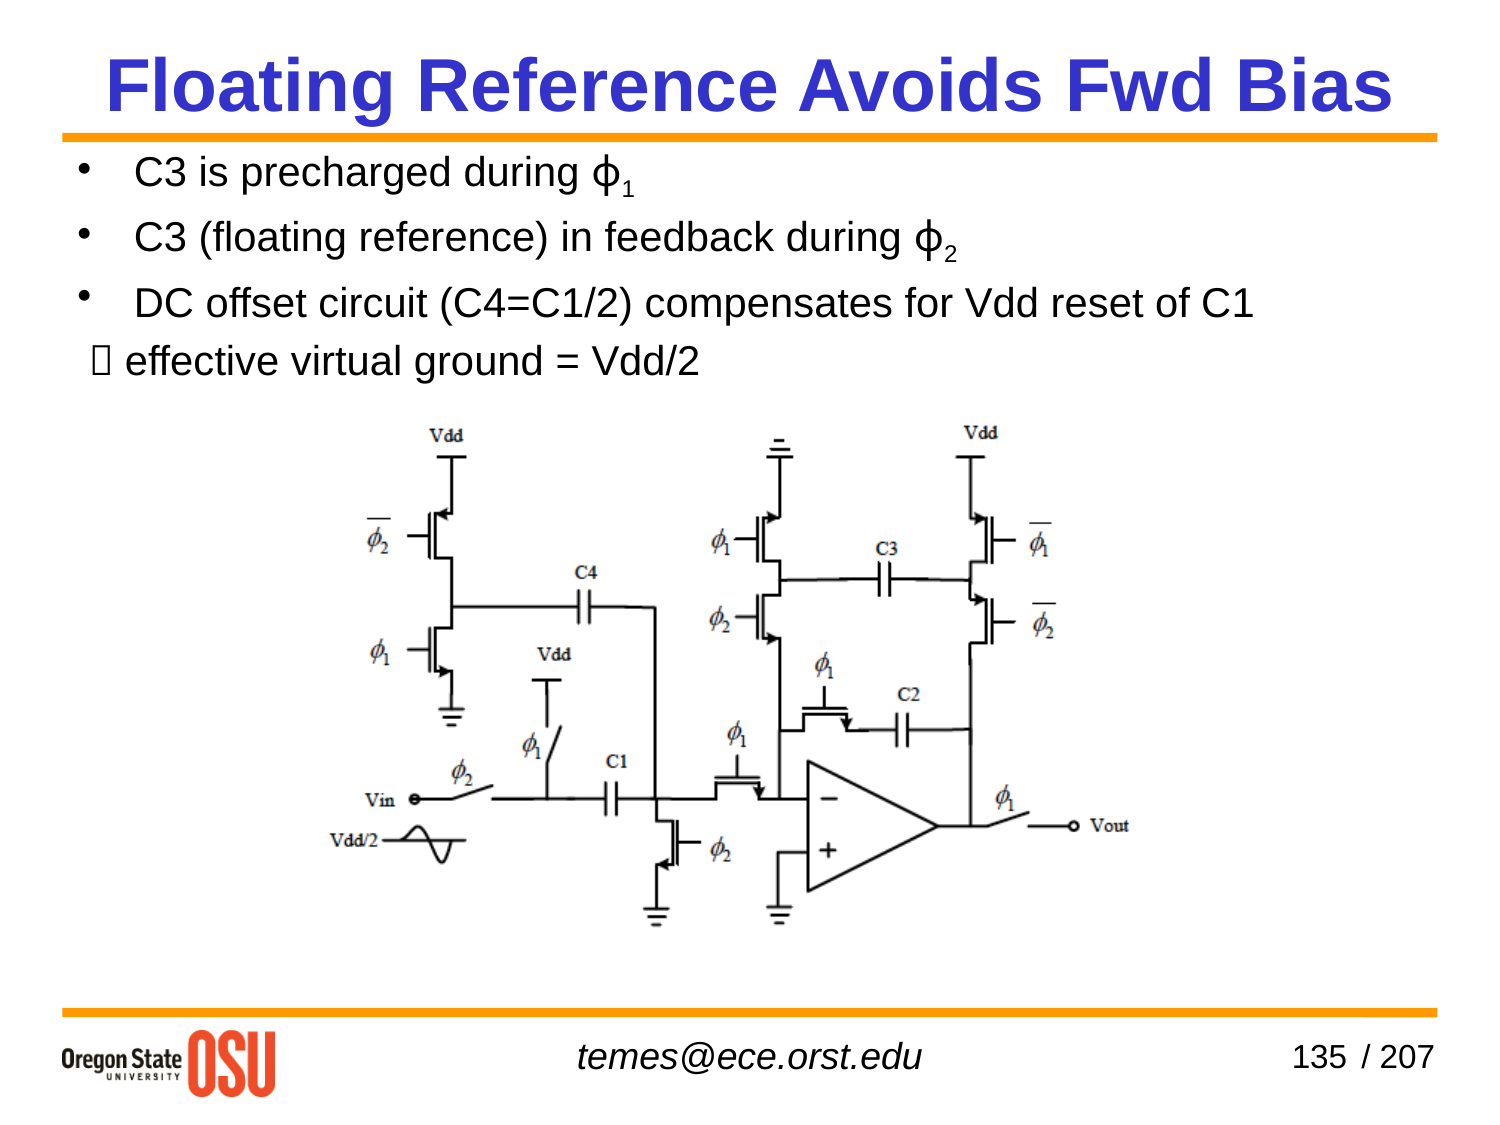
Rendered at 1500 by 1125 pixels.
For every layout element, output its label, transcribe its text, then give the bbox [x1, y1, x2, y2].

title Floating Reference Avoids Fwd Bias [0, 24, 1500, 138]
picture [293, 411, 1176, 963]
picture [62, 1012, 275, 1113]
list C3 is precharged during ϕ1 C3 (floating reference) in feedback during ϕ2 DC offset circuit (C4=C1/2) compensates for Vdd reset of C1  effective virtual ground = Vdd/2 [62, 137, 1438, 1000]
slide_number 135 [1153, 1025, 1363, 1085]
